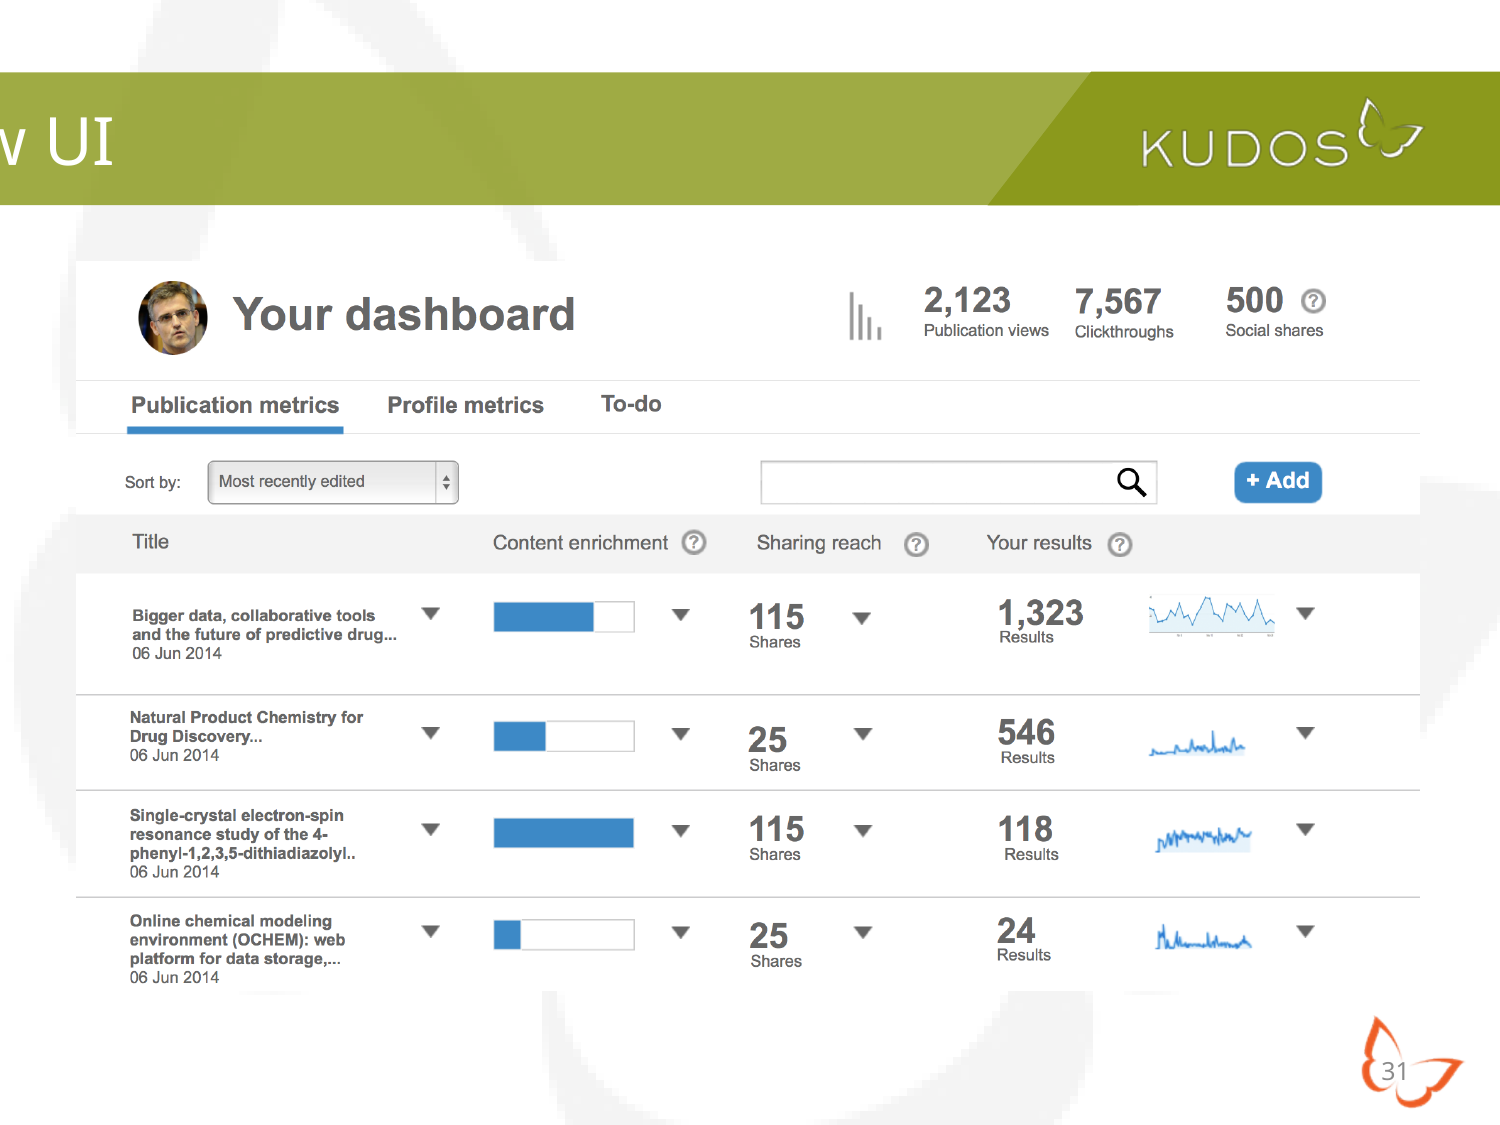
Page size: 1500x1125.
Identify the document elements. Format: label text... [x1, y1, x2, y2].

picture [75, 261, 1420, 992]
title New UI [0, 72, 1139, 206]
picture [1139, 95, 1431, 169]
slide_number 31 [1074, 1042, 1425, 1103]
picture [1354, 1015, 1466, 1122]
